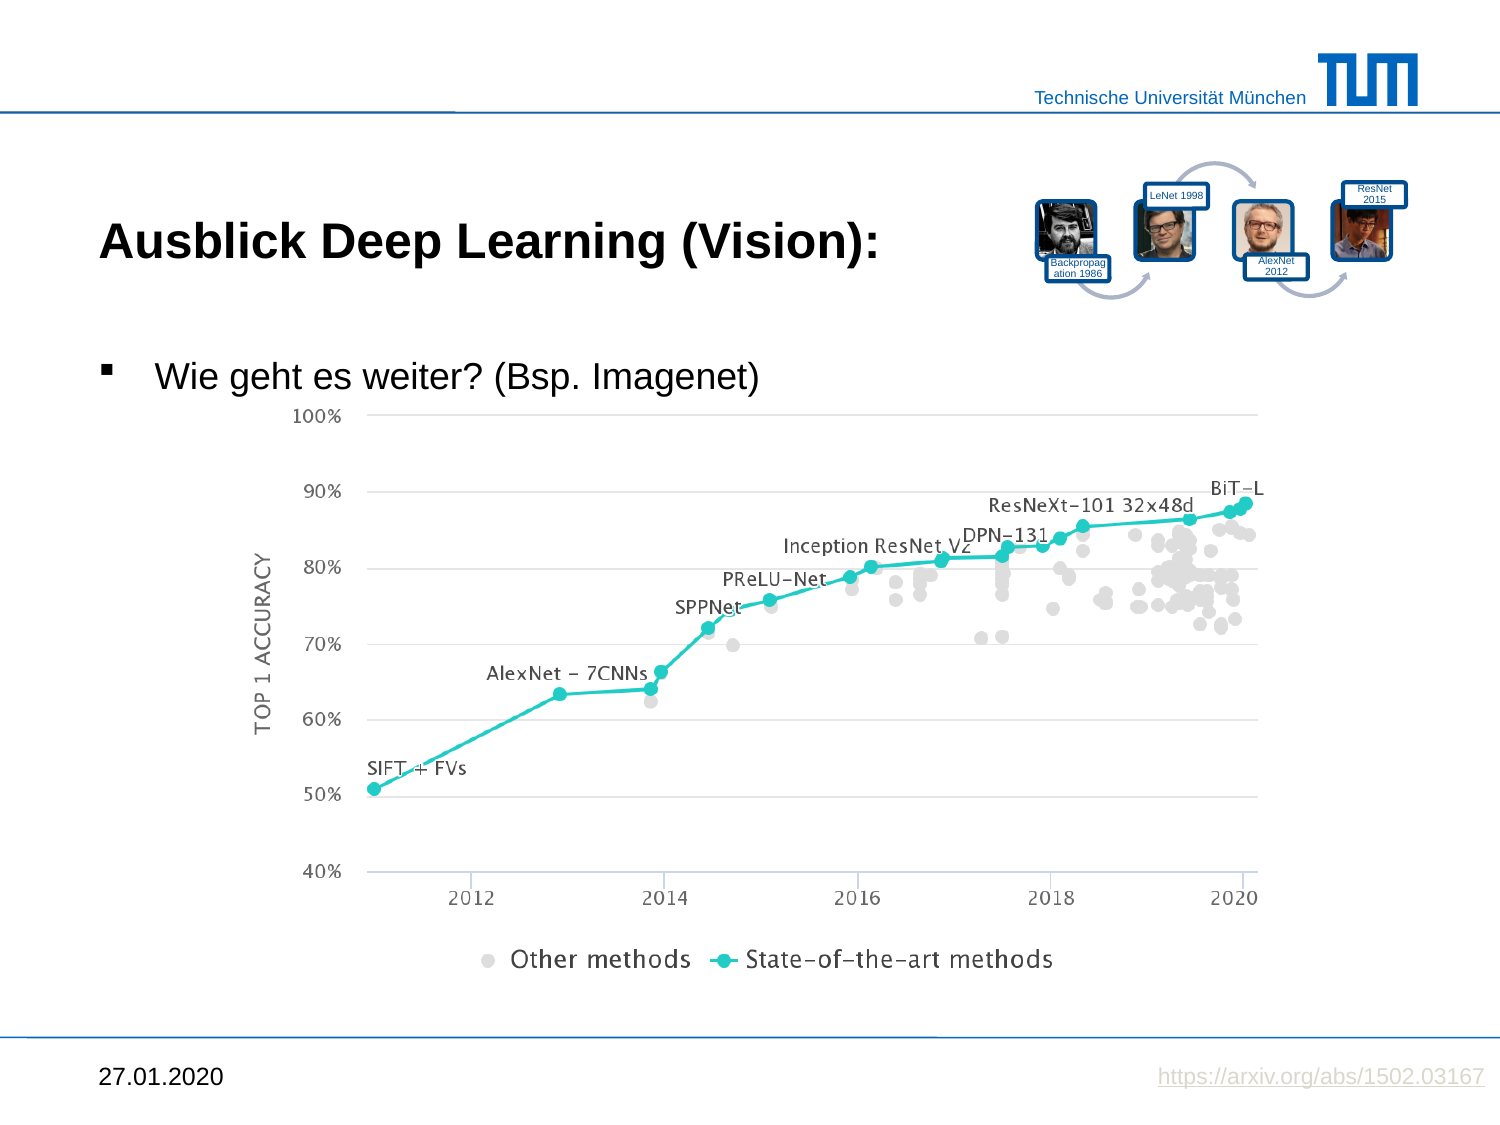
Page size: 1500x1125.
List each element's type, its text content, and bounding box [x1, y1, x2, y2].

text_box https://arxiv.org/abs/1502.03167 [287, 1054, 1500, 1124]
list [225, 398, 1275, 1011]
list Wie geht es weiter? (Bsp. Imagenet) [83, 344, 1420, 1013]
title Ausblick Deep Learning (Vision): [83, 200, 1417, 344]
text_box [1018, 170, 1417, 291]
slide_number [83, 1049, 397, 1101]
